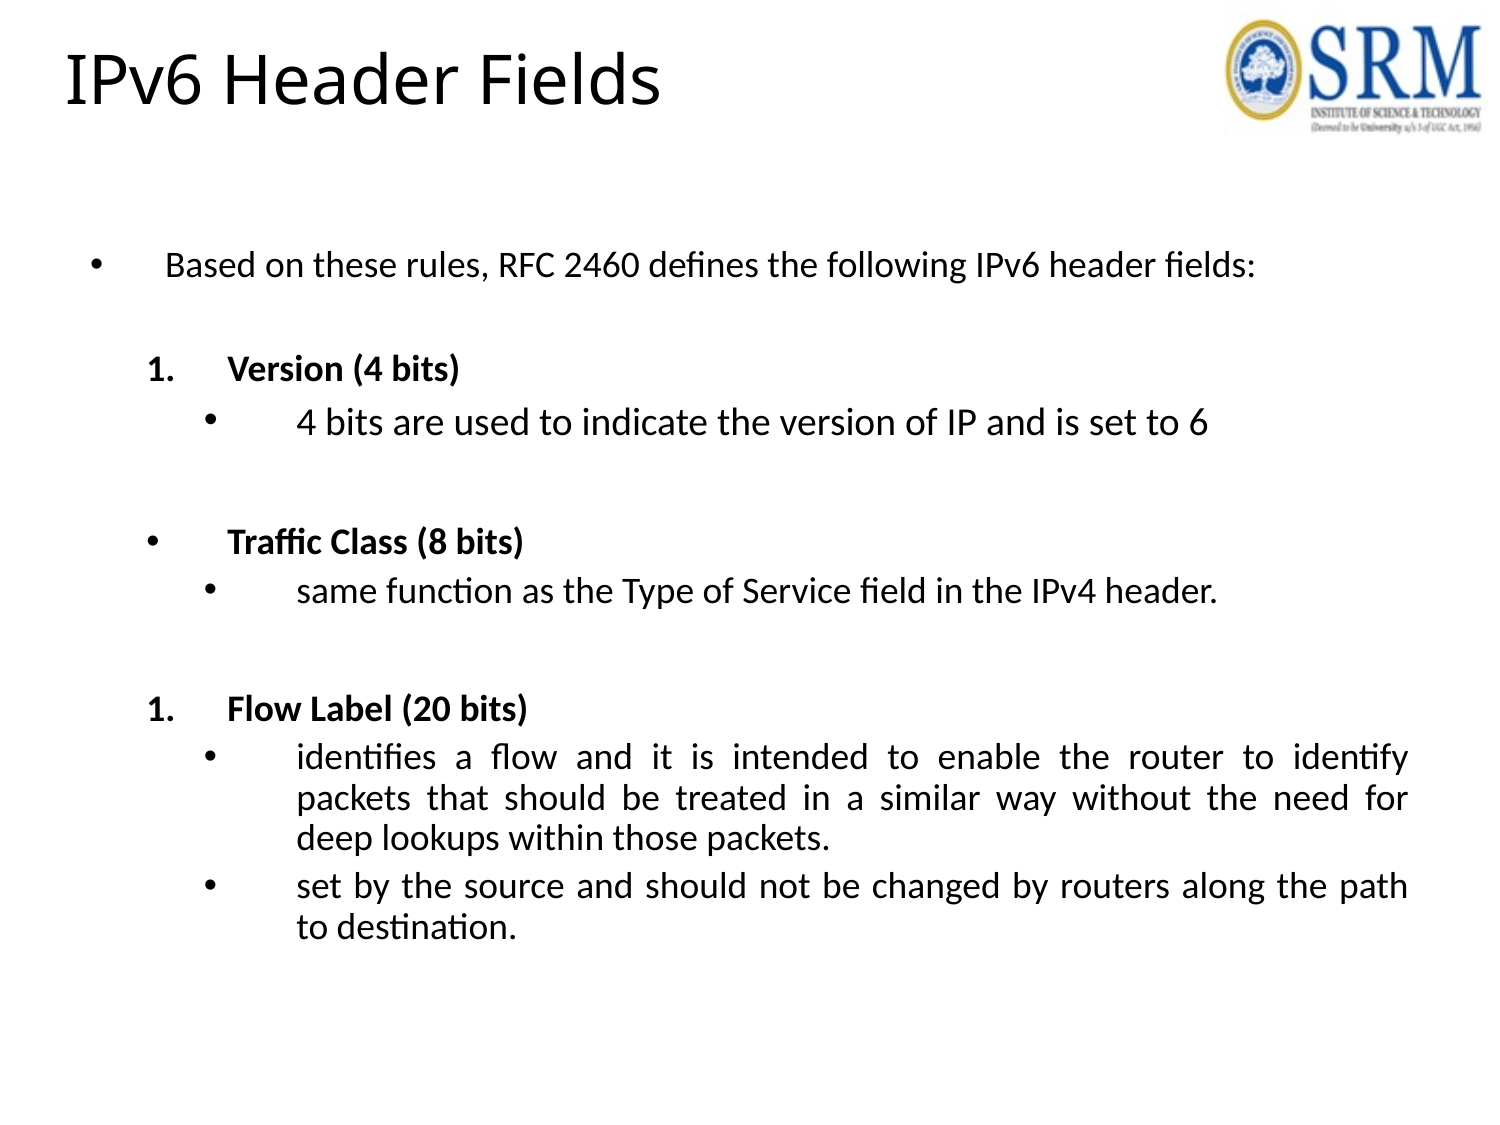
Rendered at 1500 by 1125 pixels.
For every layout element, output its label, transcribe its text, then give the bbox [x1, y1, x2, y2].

list Based on these rules, RFC 2460 defines the following IPv6 header fields: Version (4 bits) 4 bits are used to indicate the version of IP and is set to 6 Traffic Class (8 bits) same function as the Type of Service field in the IPv4 header. Flow Label (20 bits) identifies a flow and it is intended to enable the router to identify packets that should be treated in a similar way without the need for deep lookups within those packets. set by the source and should not be changed by routers along the path to destination. [75, 237, 1425, 1022]
title IPv6 Header Fields [50, 37, 1288, 171]
picture [1223, 0, 1489, 149]
